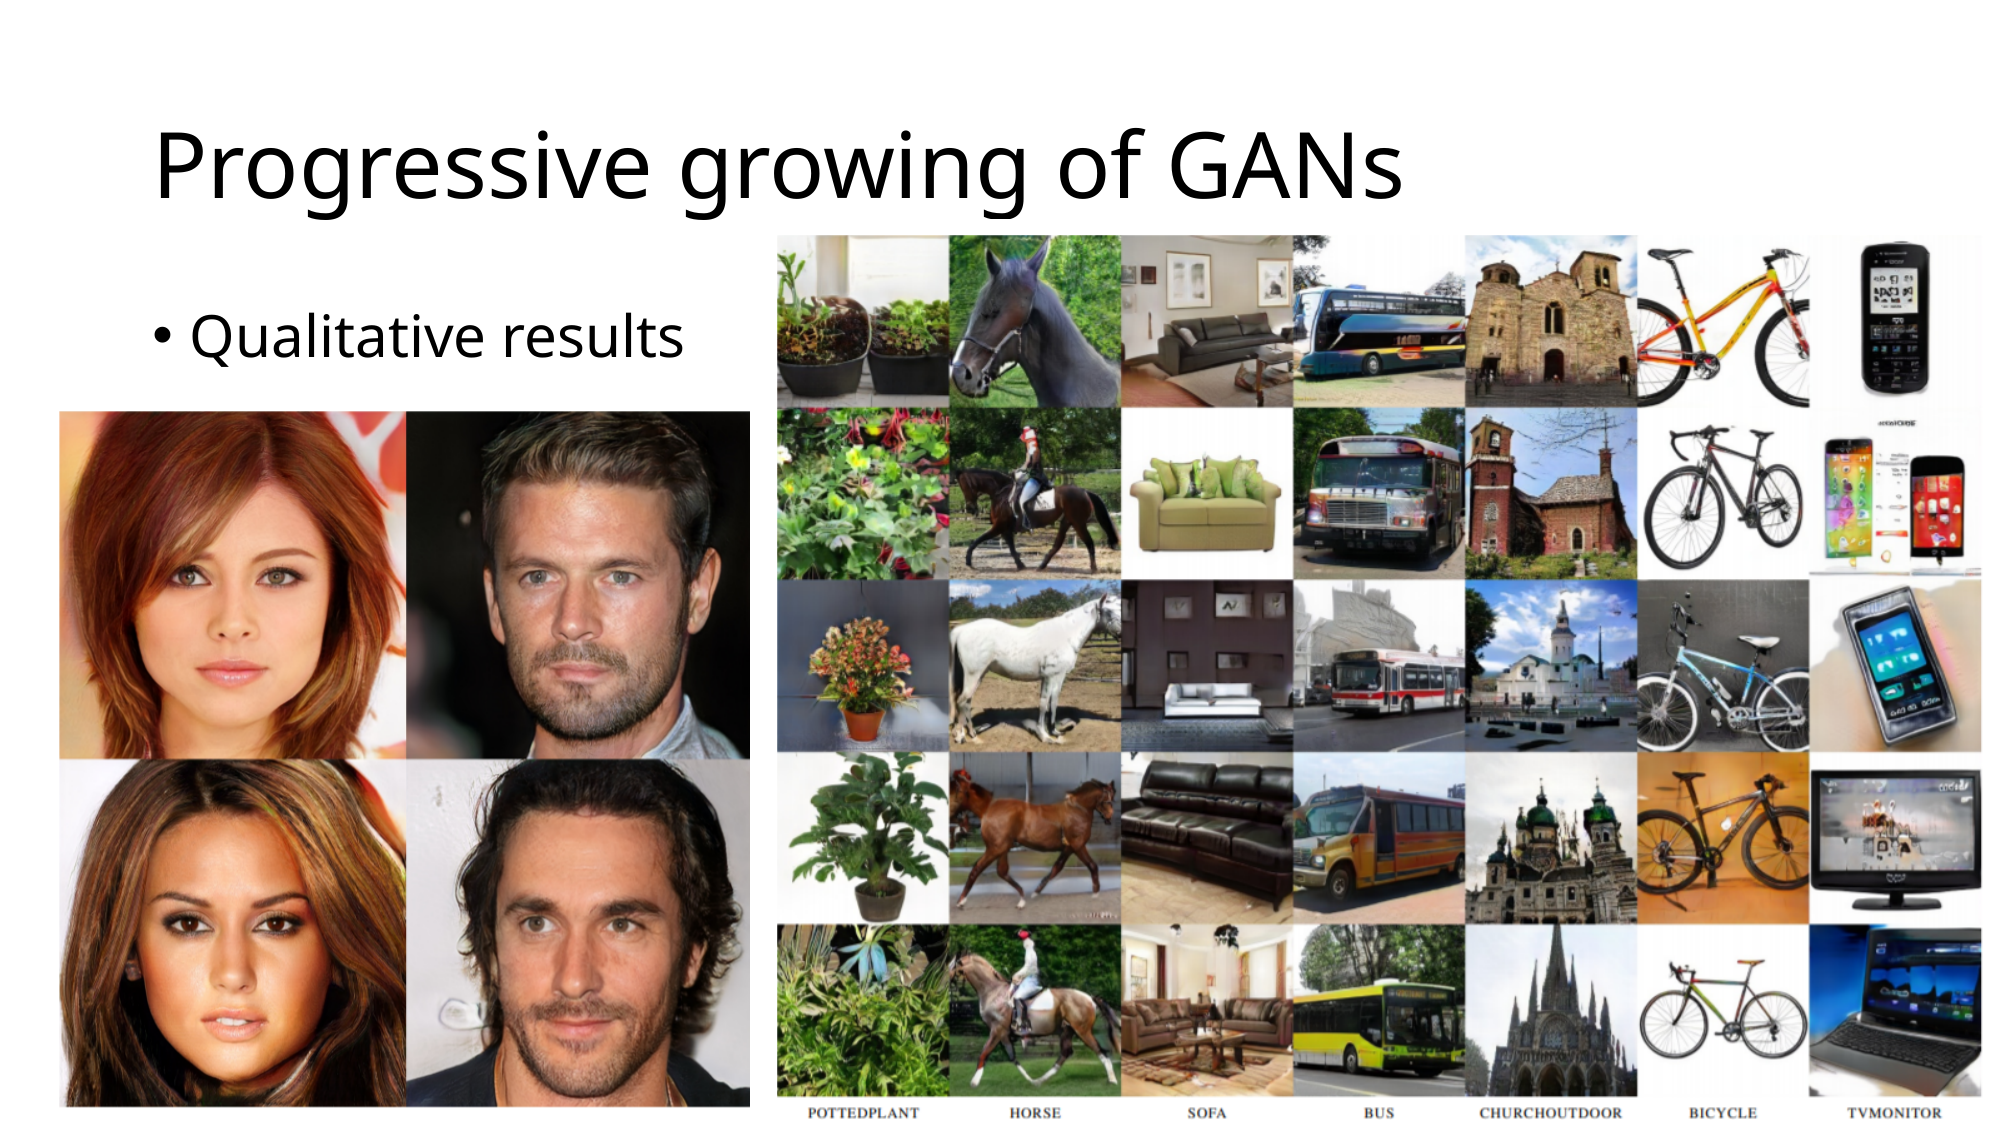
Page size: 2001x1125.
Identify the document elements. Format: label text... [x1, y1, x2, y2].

picture [50, 404, 750, 1122]
title Progressive growing of GANs [137, 59, 1863, 278]
picture [766, 219, 2000, 1125]
list Qualitative results [137, 299, 766, 1014]
